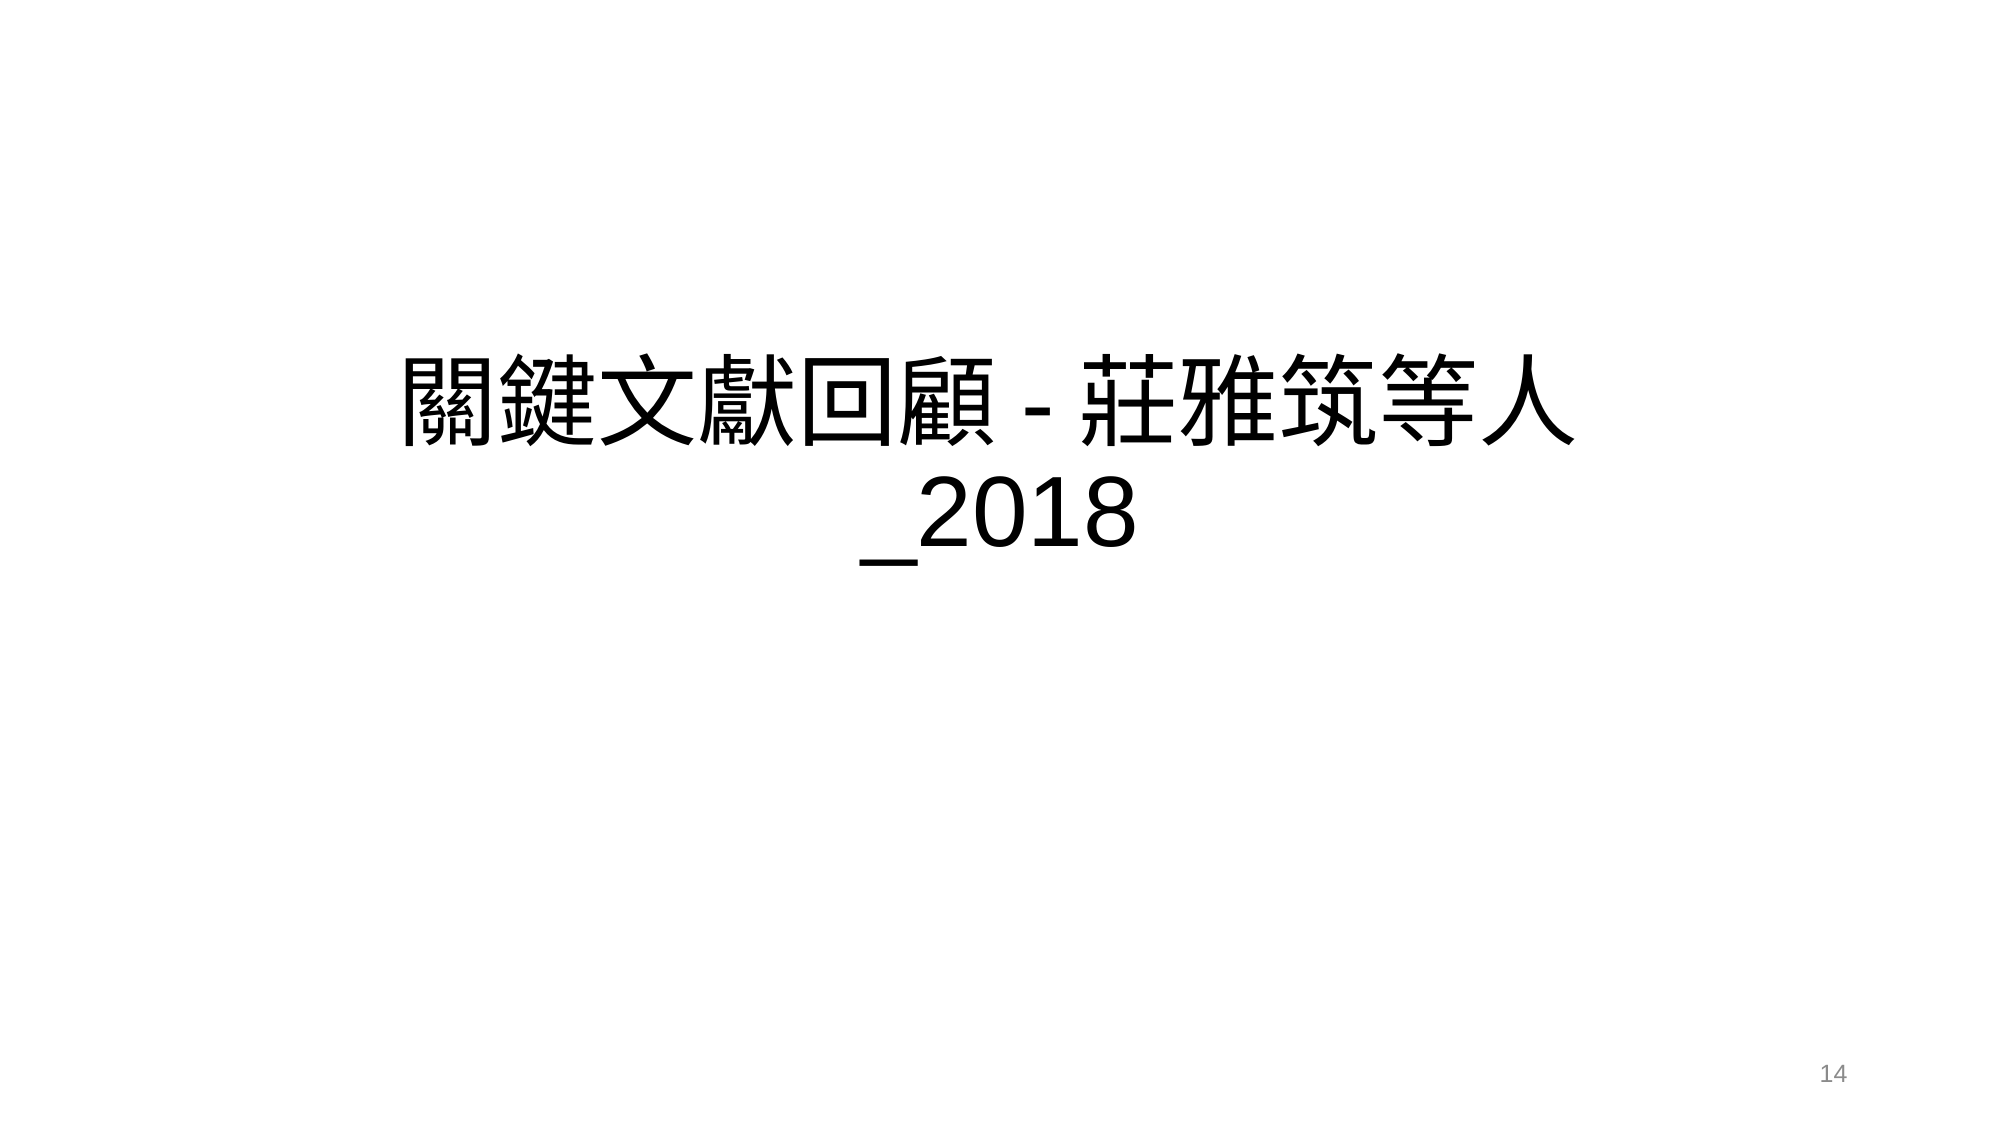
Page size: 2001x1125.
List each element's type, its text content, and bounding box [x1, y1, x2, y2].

slide_number 14 [1412, 1042, 1863, 1103]
title 關鍵文獻回顧-莊雅筑等人_2018 [249, 184, 1750, 576]
